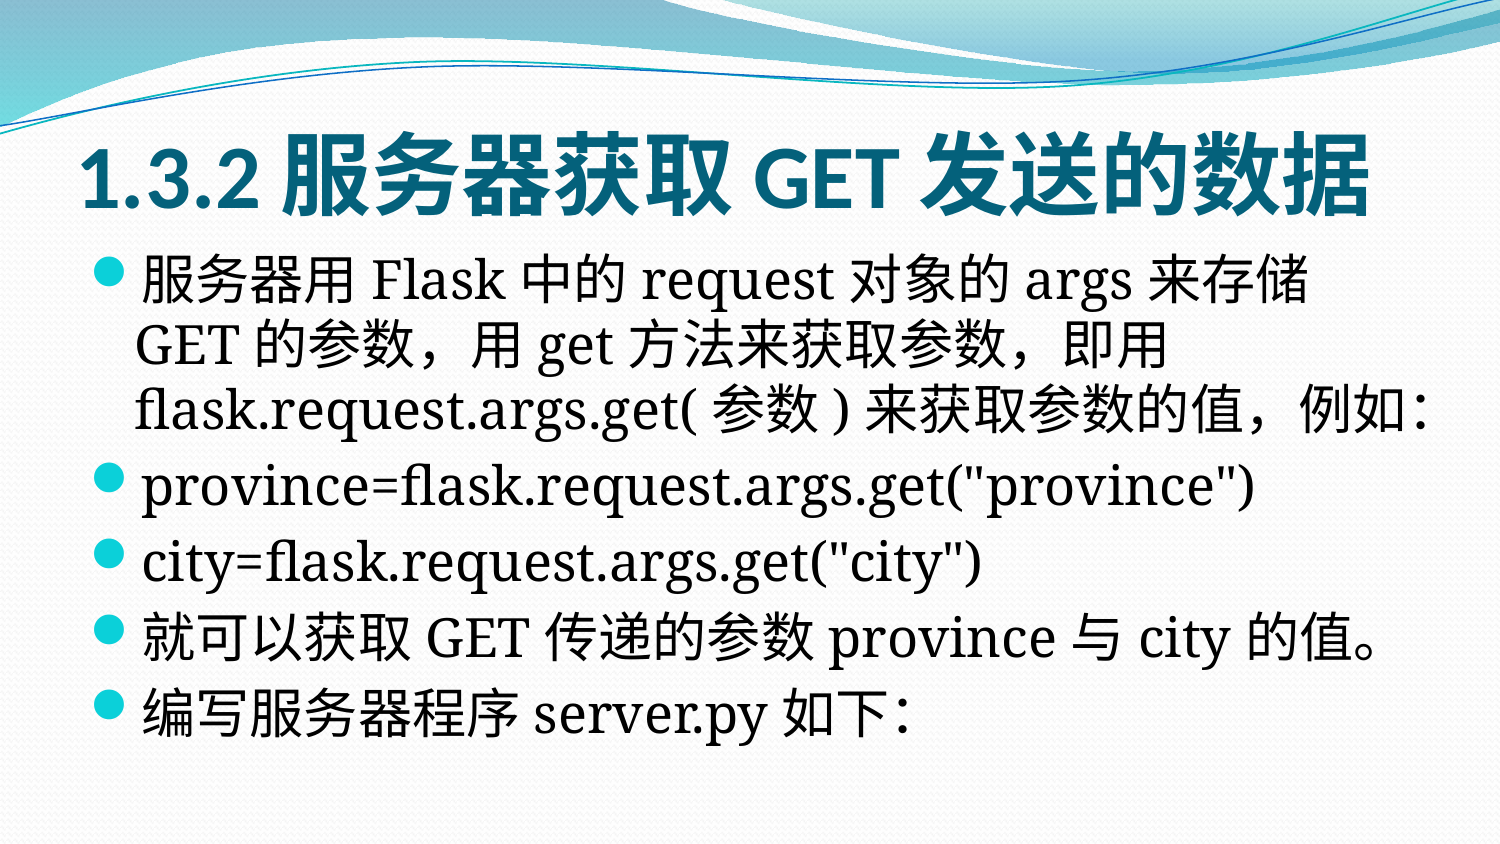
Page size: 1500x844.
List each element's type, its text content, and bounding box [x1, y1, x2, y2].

title 1.3.2服务器获取GET发送的数据 [75, 86, 1425, 228]
list 服务器用Flask中的request对象的args来存储GET的参数，用get方法来获取参数，即用flask.request.args.get(参数)来获取参数的值，例如： province=flask.request.args.get("province") city=flask.request.args.get("city") 就可以获取GET传递的参数province与city的值。 编写服务器程序server.py如下： [75, 238, 1425, 779]
